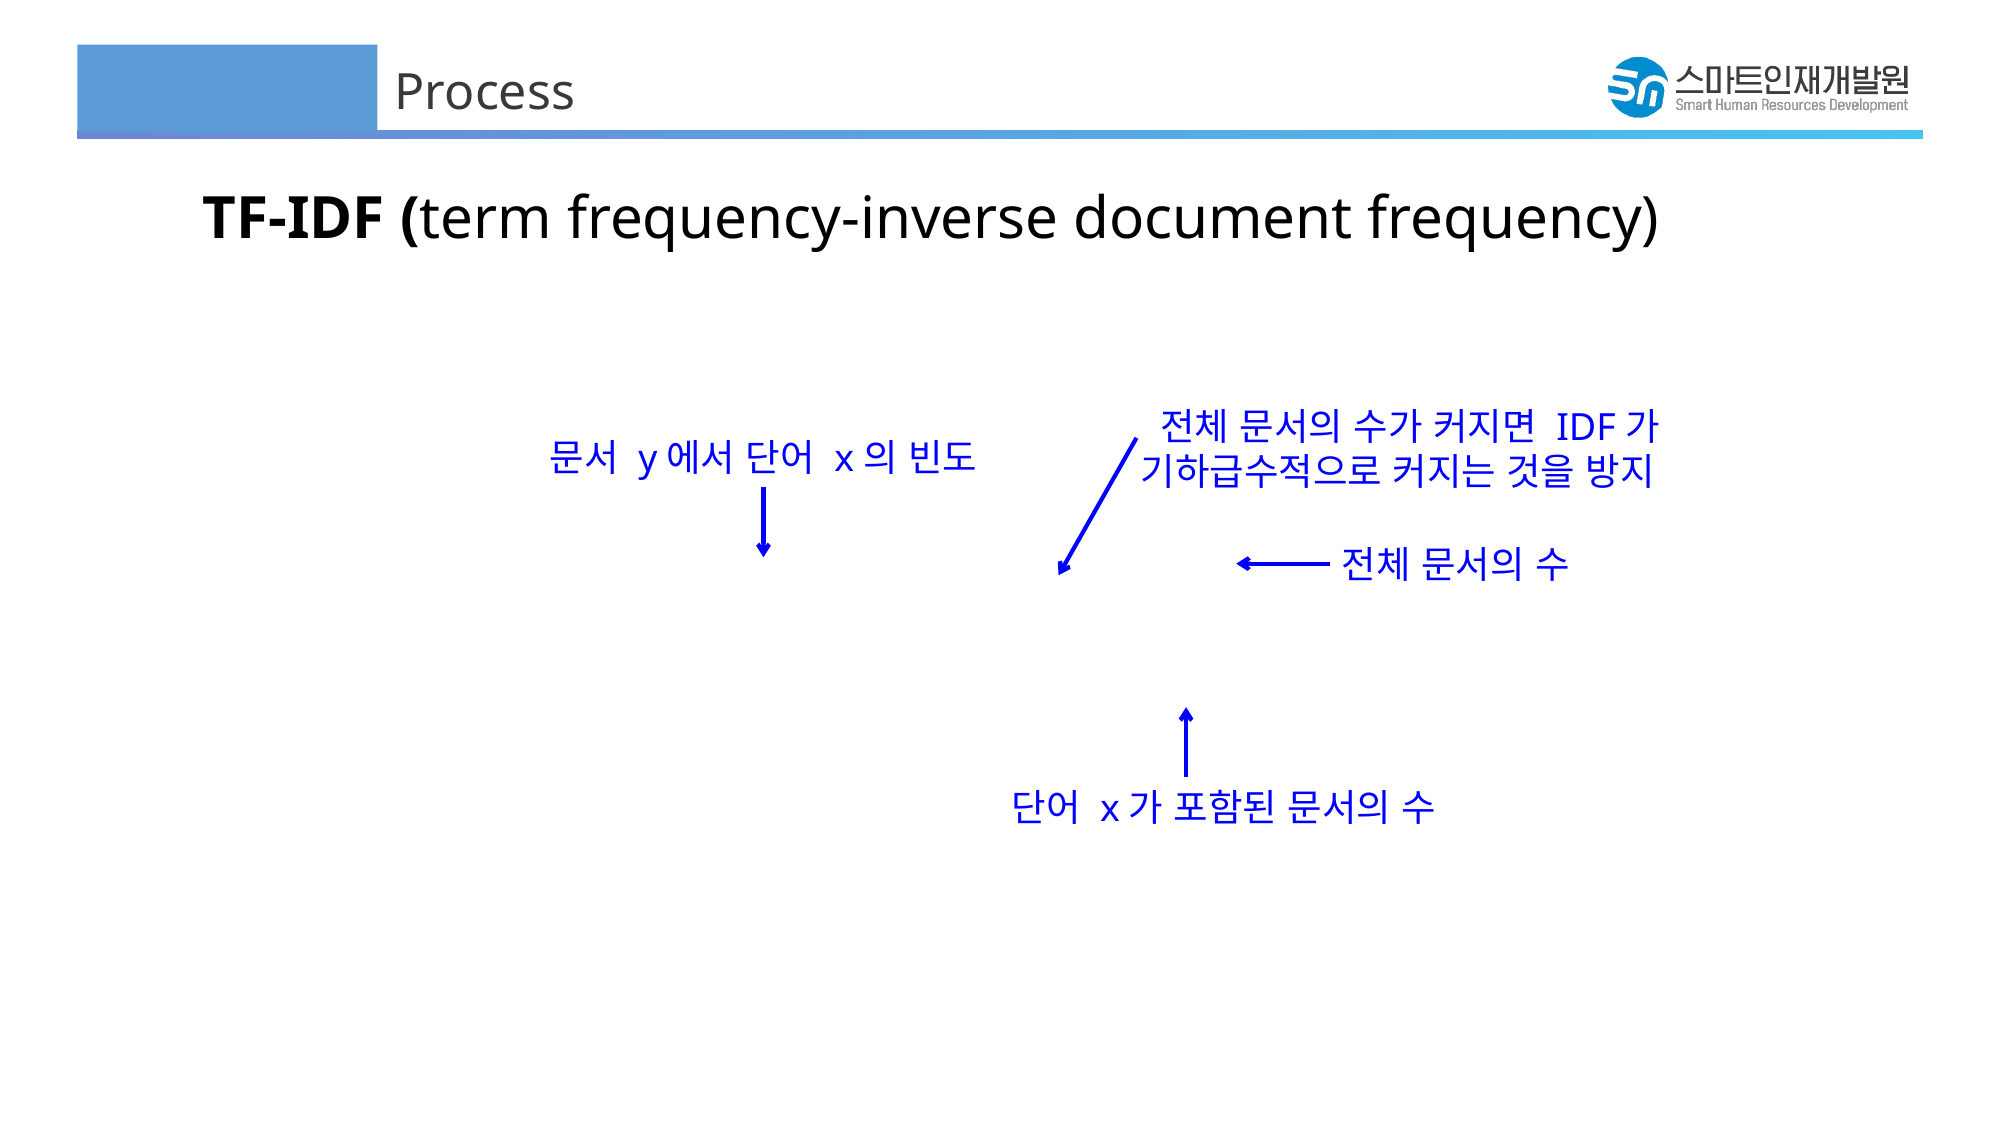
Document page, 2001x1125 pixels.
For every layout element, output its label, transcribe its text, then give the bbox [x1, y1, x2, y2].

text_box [1058, 437, 1137, 576]
text_box 전체 문서의 수 [1307, 533, 1585, 594]
text_box TF-IDF (term frequency-inverse document frequency) [187, 172, 1675, 258]
picture [77, 44, 1923, 139]
text_box 전체 문서의 수가 커지면 IDF가 기하급수적으로 커지는 것을 방지 [1125, 395, 1685, 500]
text_box 문서 y에서 단어 x의 빈도 [535, 426, 992, 487]
text_box Process [379, 51, 756, 127]
text_box 단어 x가 포함된 문서의 수 [977, 776, 1451, 837]
